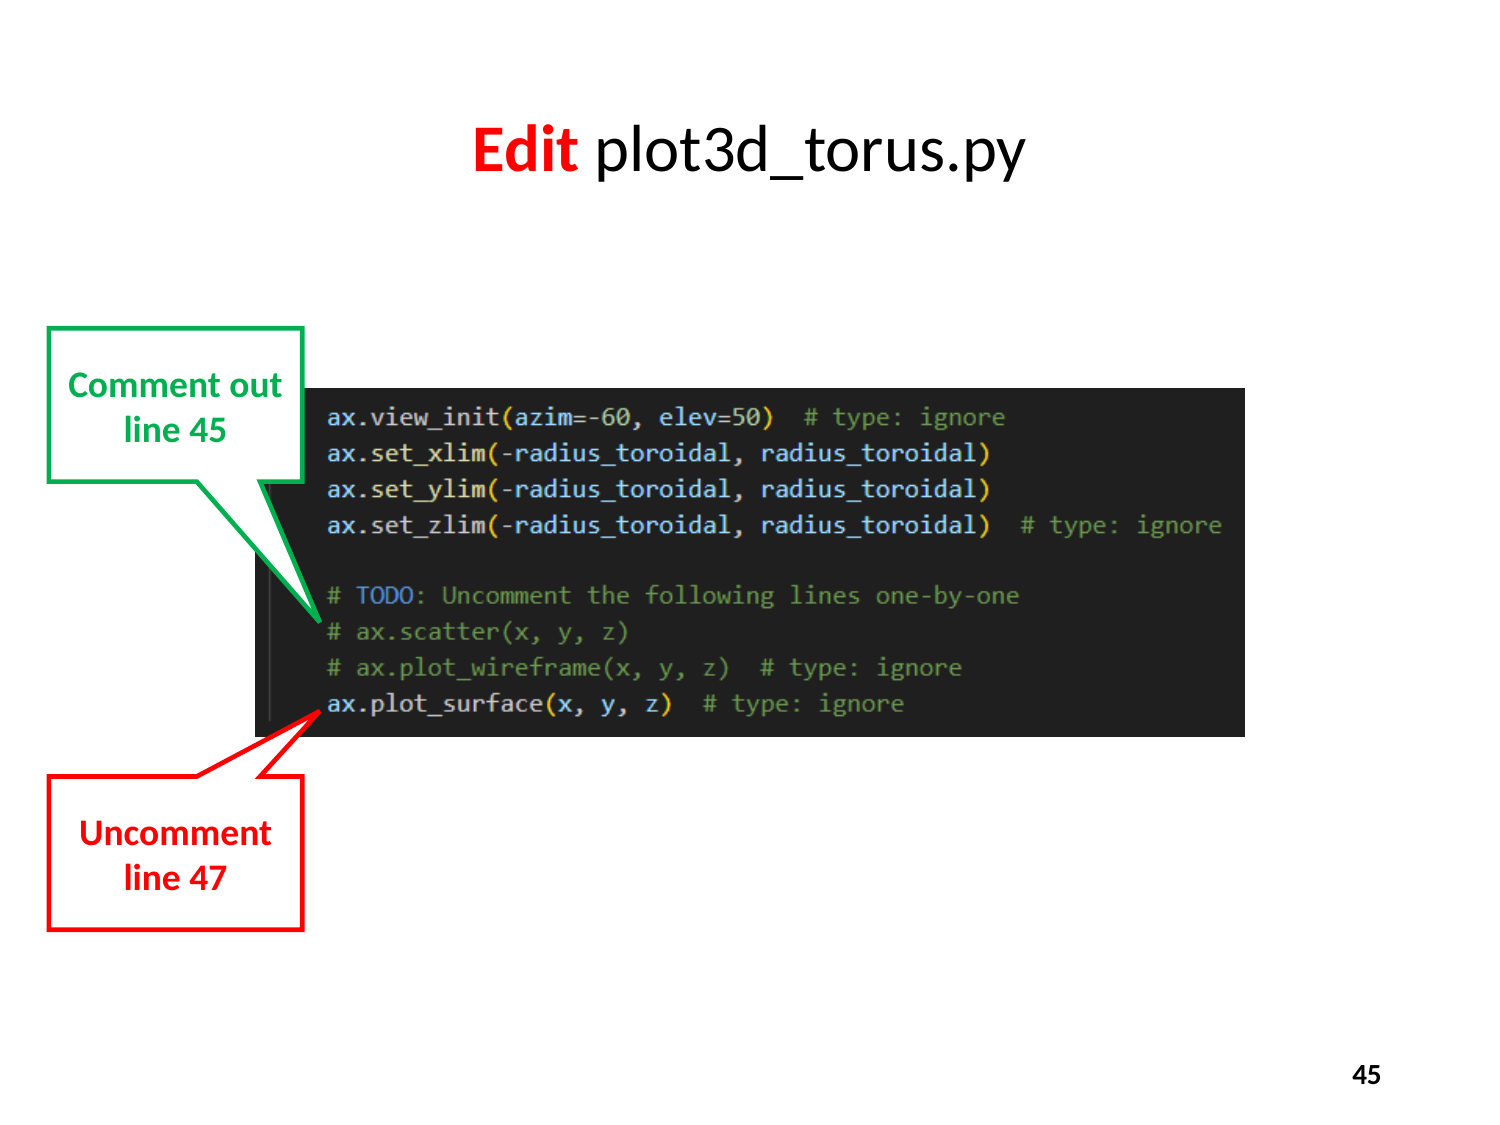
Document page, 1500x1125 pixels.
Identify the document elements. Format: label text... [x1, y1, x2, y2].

title Edit plot3d_torus.py [103, 59, 1397, 241]
text_box Comment out line 45 [47, 327, 304, 550]
text_box Uncomment line 47 [47, 737, 304, 931]
slide_number 45 [1059, 1042, 1397, 1103]
picture [255, 388, 1245, 737]
